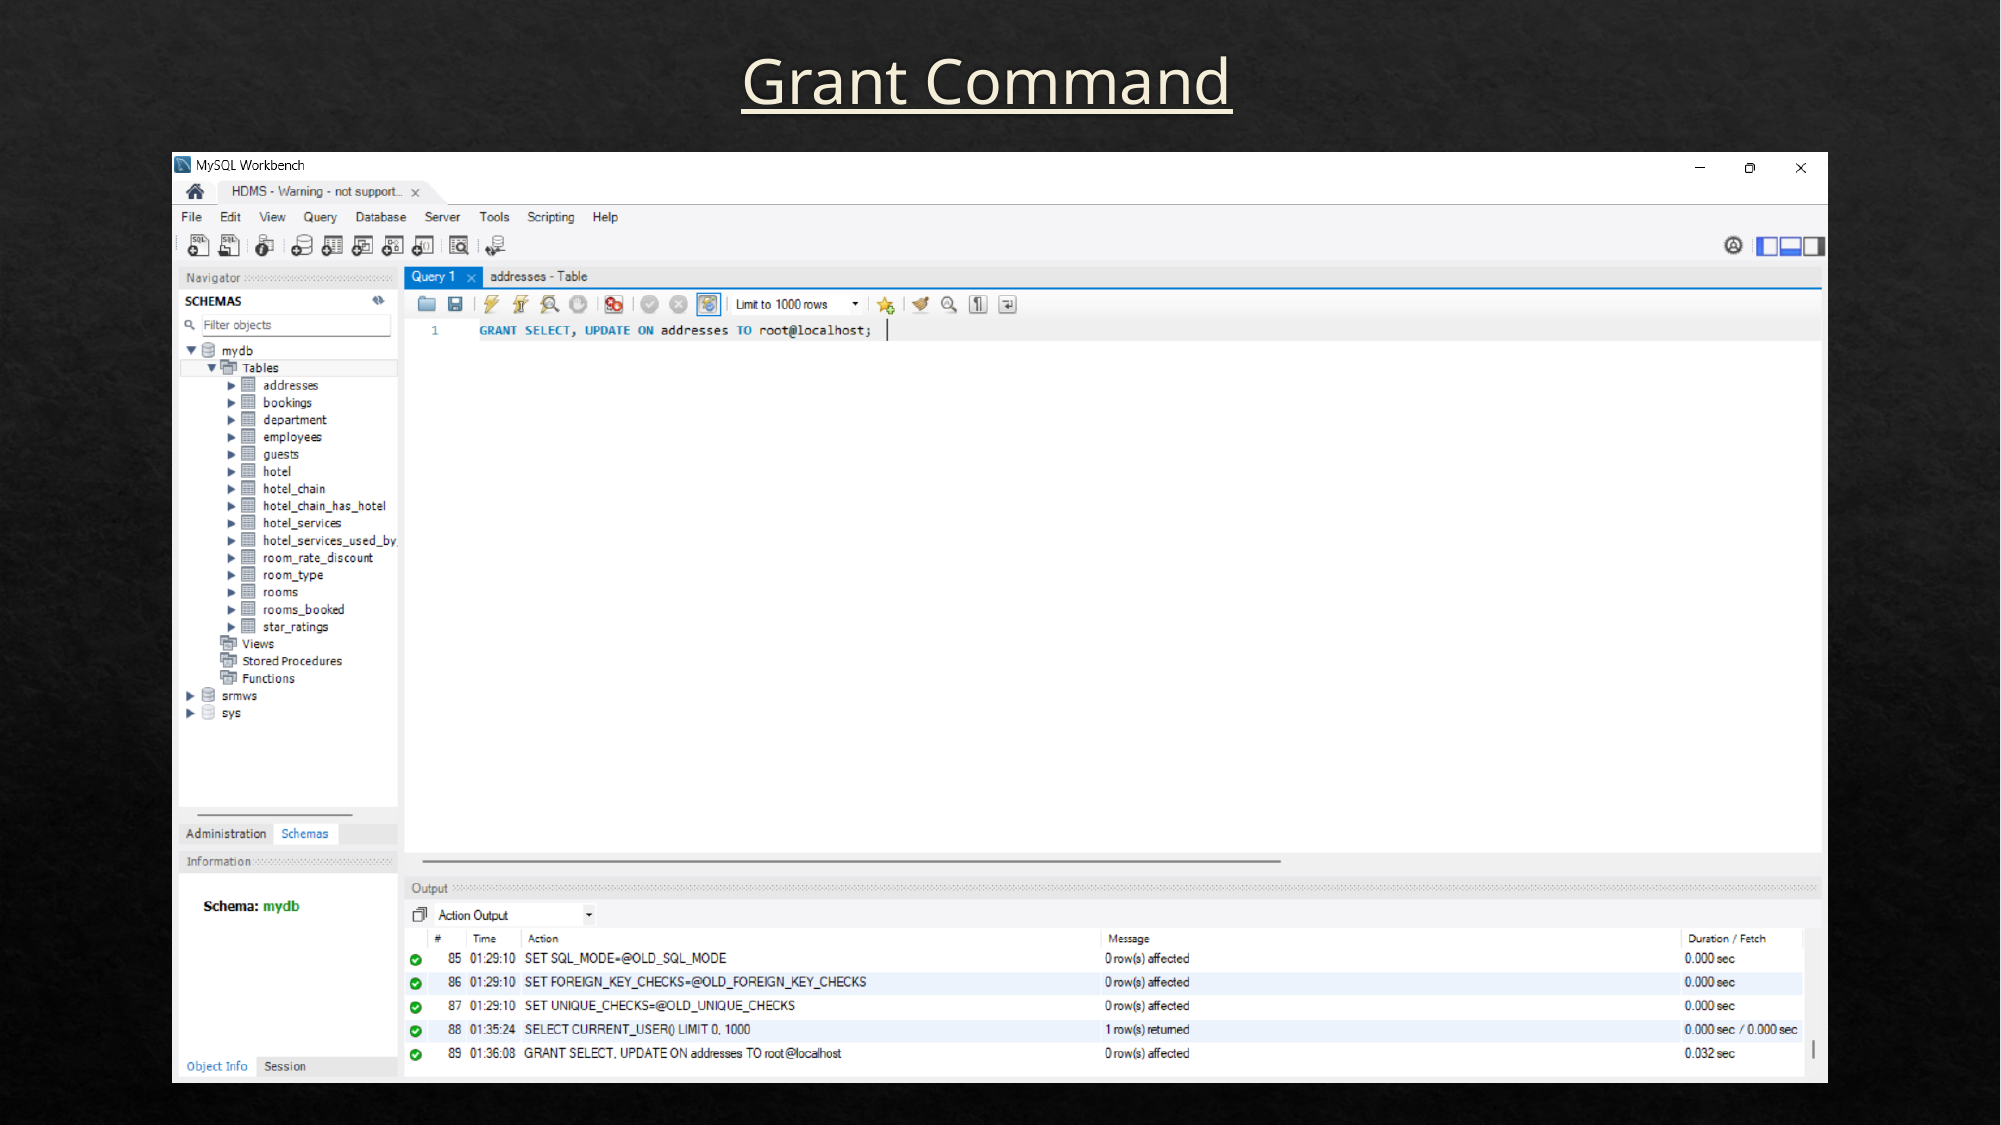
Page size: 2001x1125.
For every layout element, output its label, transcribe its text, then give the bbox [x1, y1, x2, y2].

title Grant Command [714, 41, 1260, 126]
picture [172, 151, 1828, 1084]
